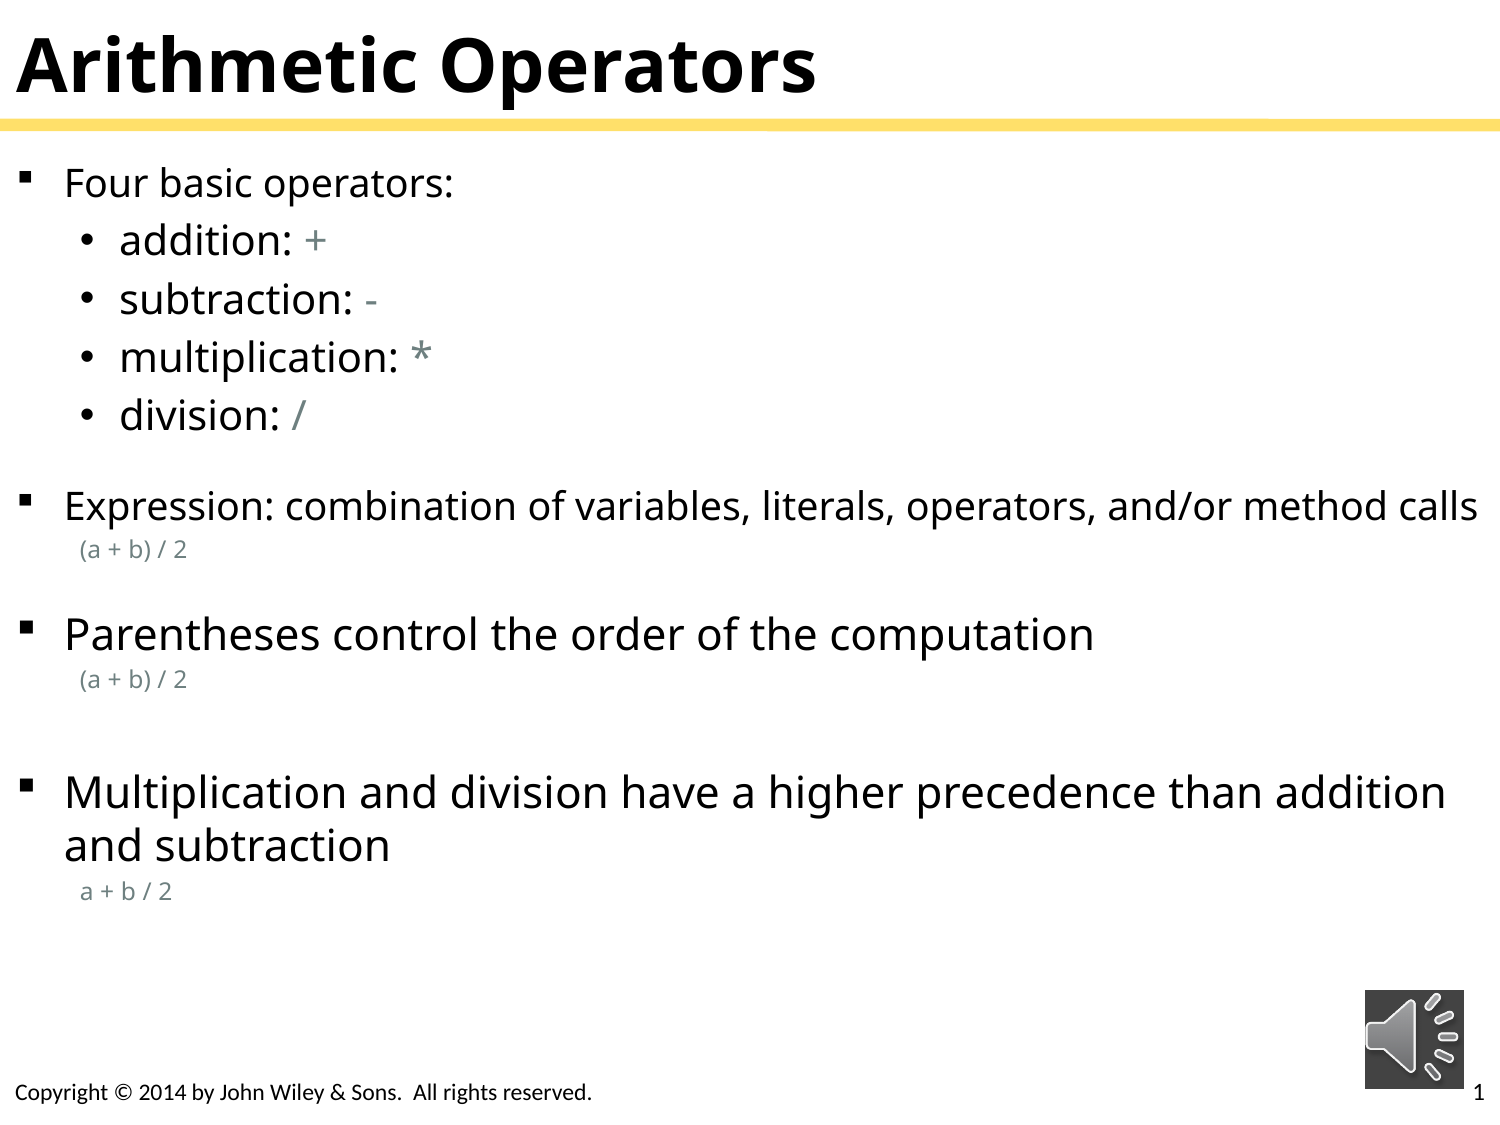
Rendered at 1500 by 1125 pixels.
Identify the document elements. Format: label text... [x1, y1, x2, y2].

title Arithmetic Operators [1, 0, 1500, 125]
picture [1364, 989, 1465, 1090]
list Four basic operators: addition: + subtraction: - multiplication: * division: / Expression: combination of variables, literals, operators, and/or method calls (a + b) / 2 Parentheses control the order of the computation (a + b) / 2 Multiplication and division have a higher precedence than addition and subtraction a + b / 2 [1, 151, 1500, 971]
